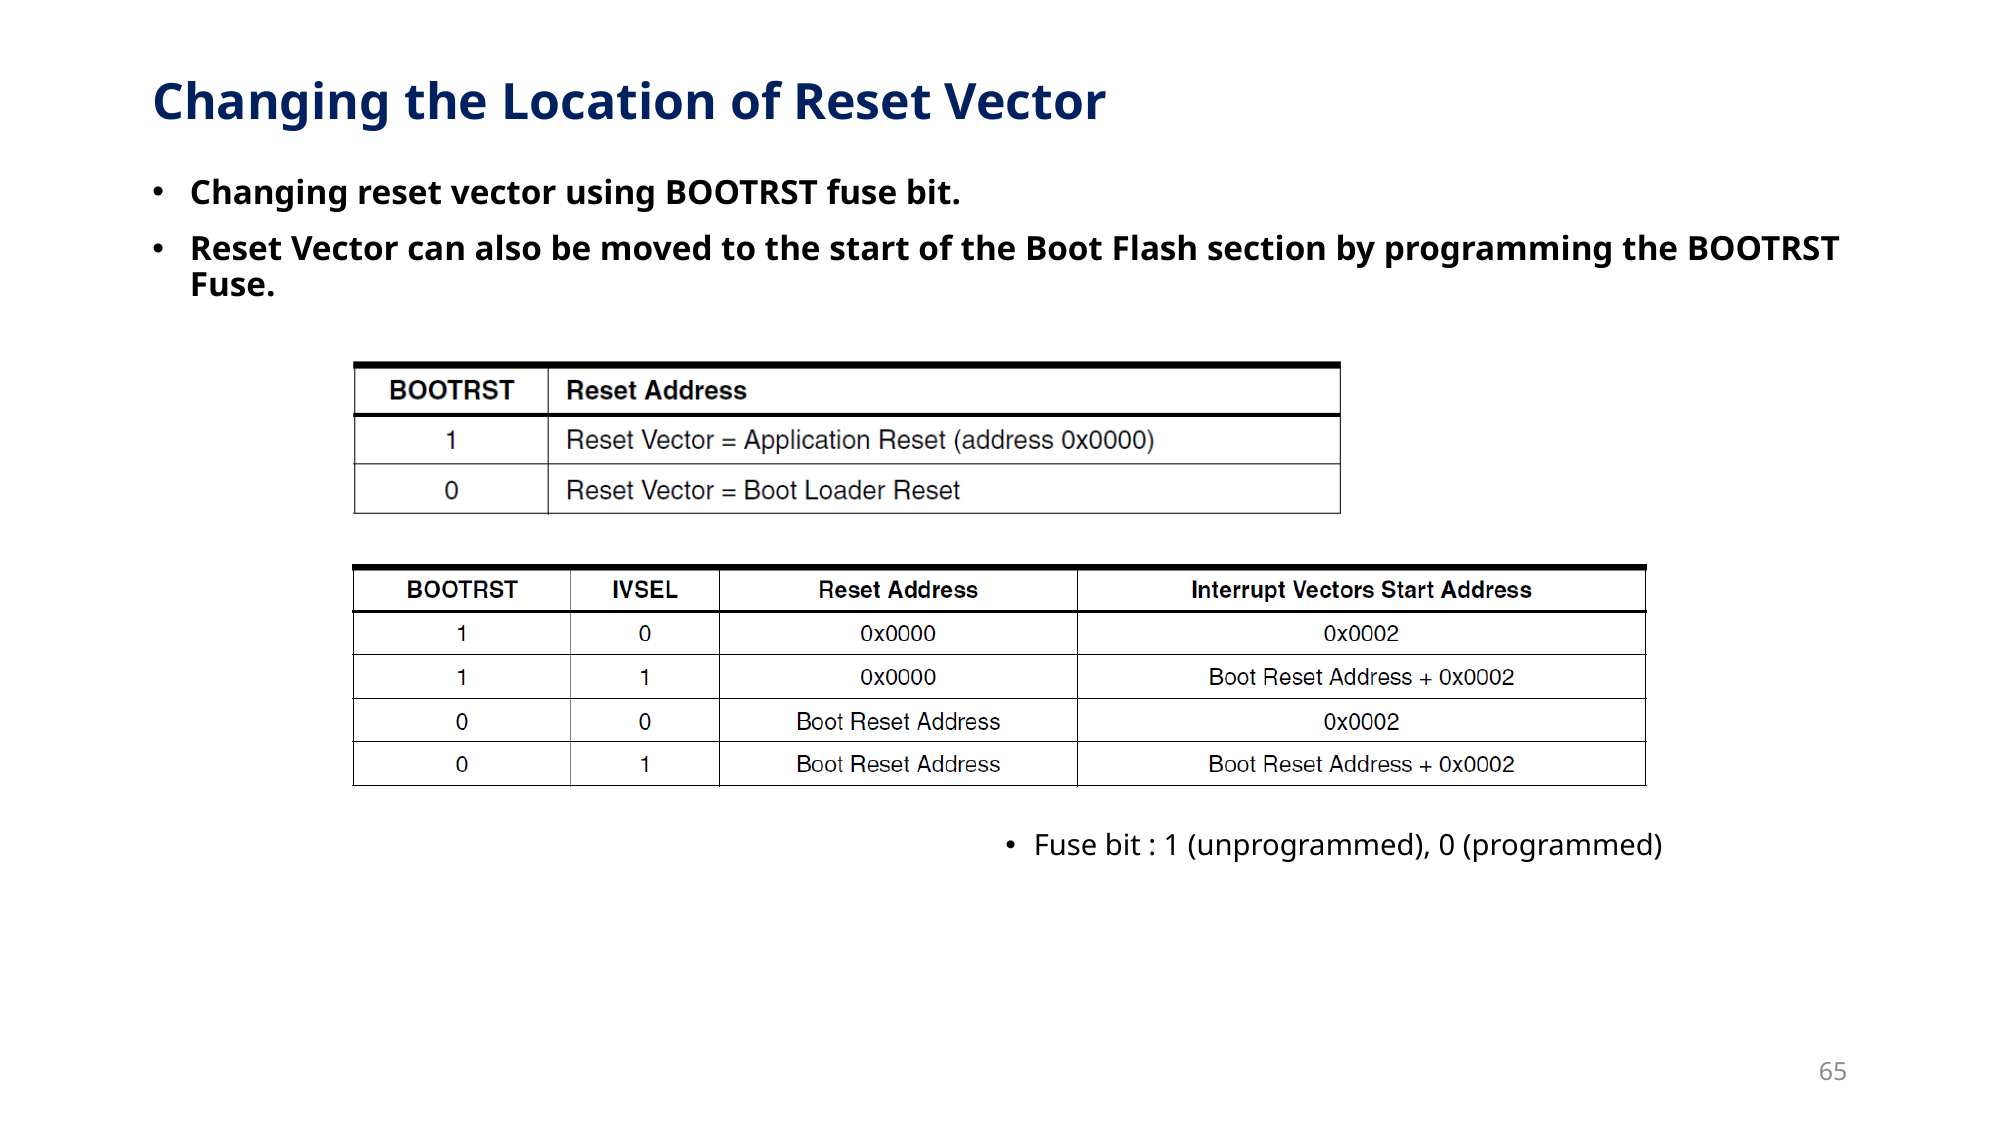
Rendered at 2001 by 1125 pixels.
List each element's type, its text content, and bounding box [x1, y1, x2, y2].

picture [343, 347, 1347, 521]
picture [349, 561, 1651, 790]
title Changing the Location of Reset Vector [137, 67, 1863, 139]
text_box Fuse bit : 1 (unprogrammed), 0 (programmed) [990, 819, 1678, 869]
slide_number 65 [1412, 1042, 1863, 1103]
list Changing reset vector using BOOTRST fuse bit. Reset Vector can also be moved to the start of the Boot Flash section by programming the BOOTRST Fuse. [137, 167, 1863, 1014]
